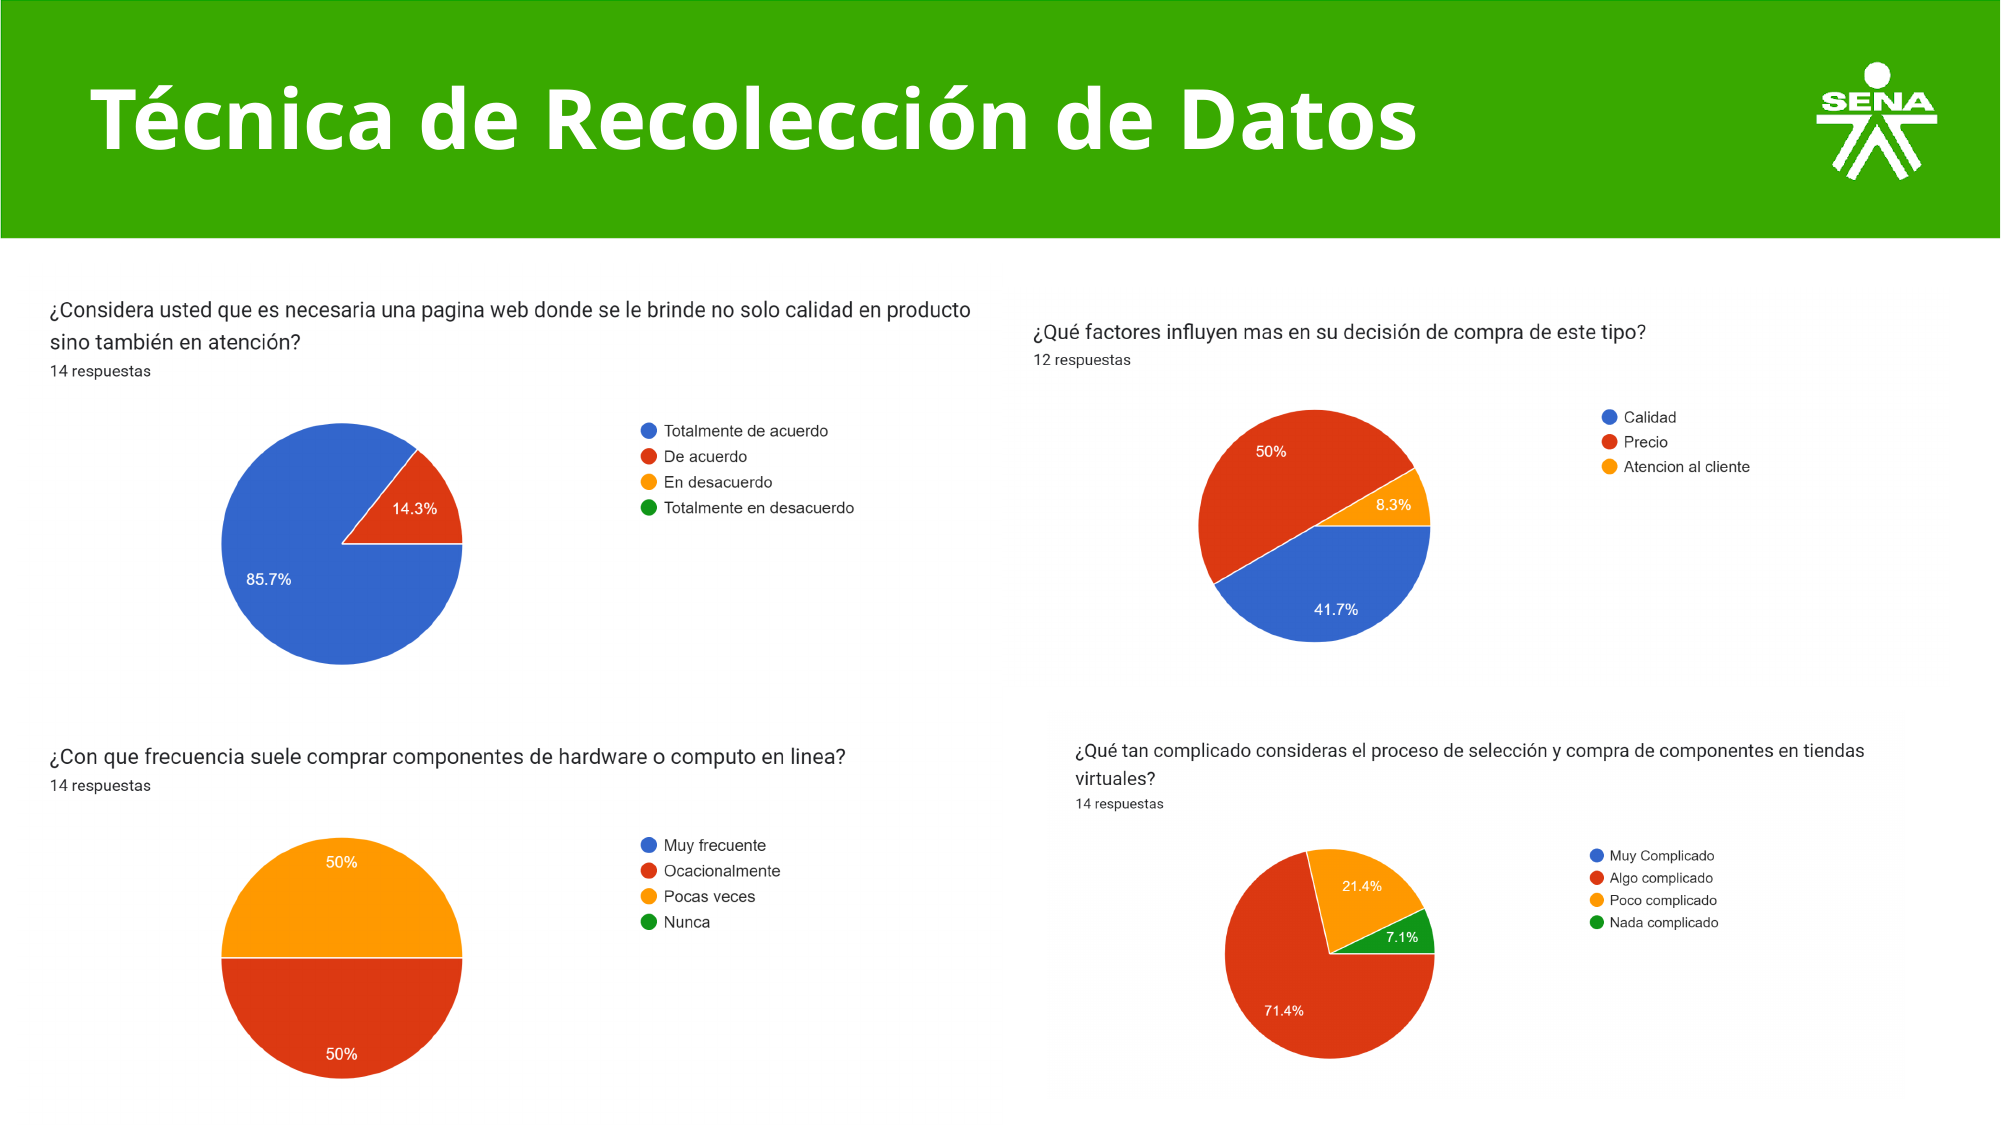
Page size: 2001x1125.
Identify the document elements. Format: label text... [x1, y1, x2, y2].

picture [0, 0, 2001, 1125]
title Técnica de Recolección de Datos [74, 54, 1758, 192]
